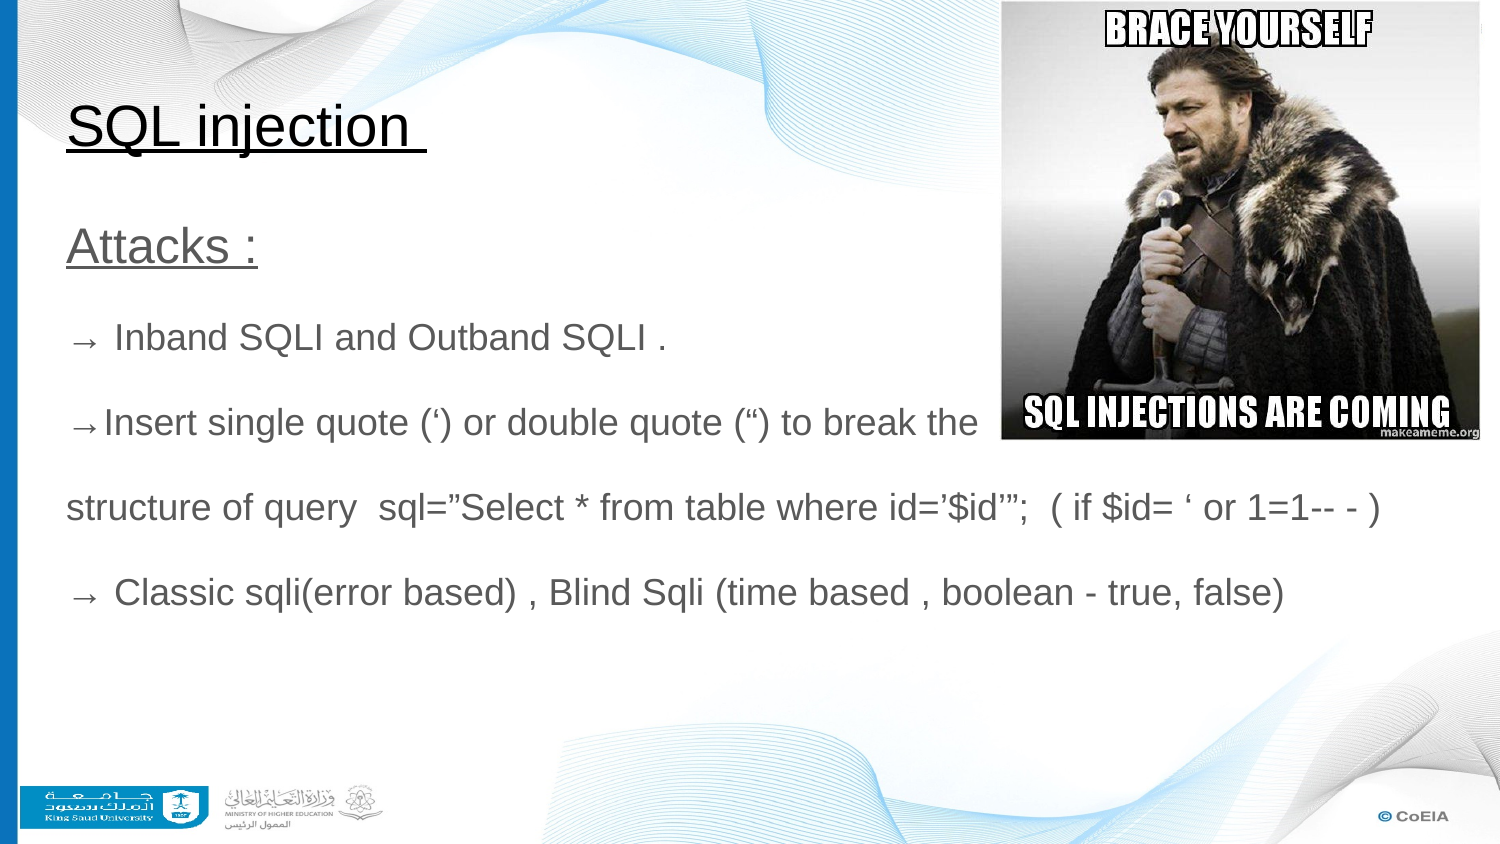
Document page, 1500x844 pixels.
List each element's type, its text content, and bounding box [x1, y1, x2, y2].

title SQL injection [51, 72, 993, 167]
picture [0, 0, 1500, 844]
list Attacks : → Inband SQLI and Outband SQLI . →Insert single quote (‘) or double quote (“) to break the structure of query sql=”Select * from table where id=’$id’”; ( if $id= ‘ or 1=1-- - ) → Classic sqli(error based) , Blind Sqli (time based , boolean - true, false) [51, 189, 1449, 750]
